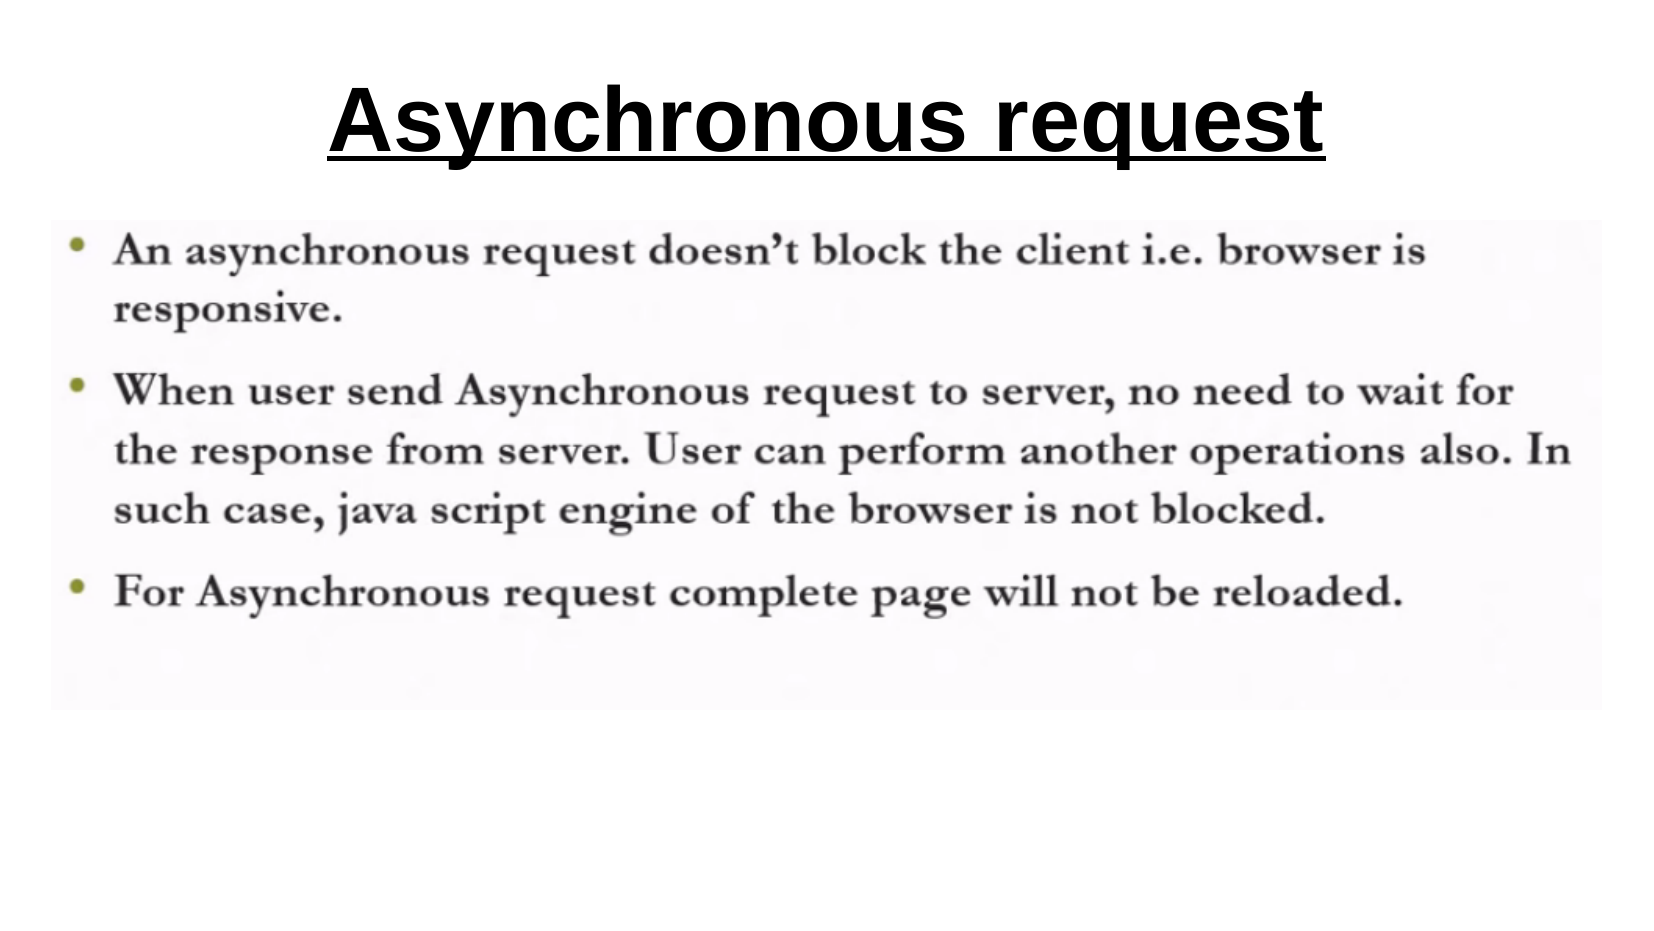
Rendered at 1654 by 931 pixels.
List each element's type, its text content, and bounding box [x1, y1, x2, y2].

text_box Asynchronous request [82, 37, 1571, 192]
picture [51, 220, 1602, 710]
text_box [129, 346, 1618, 886]
